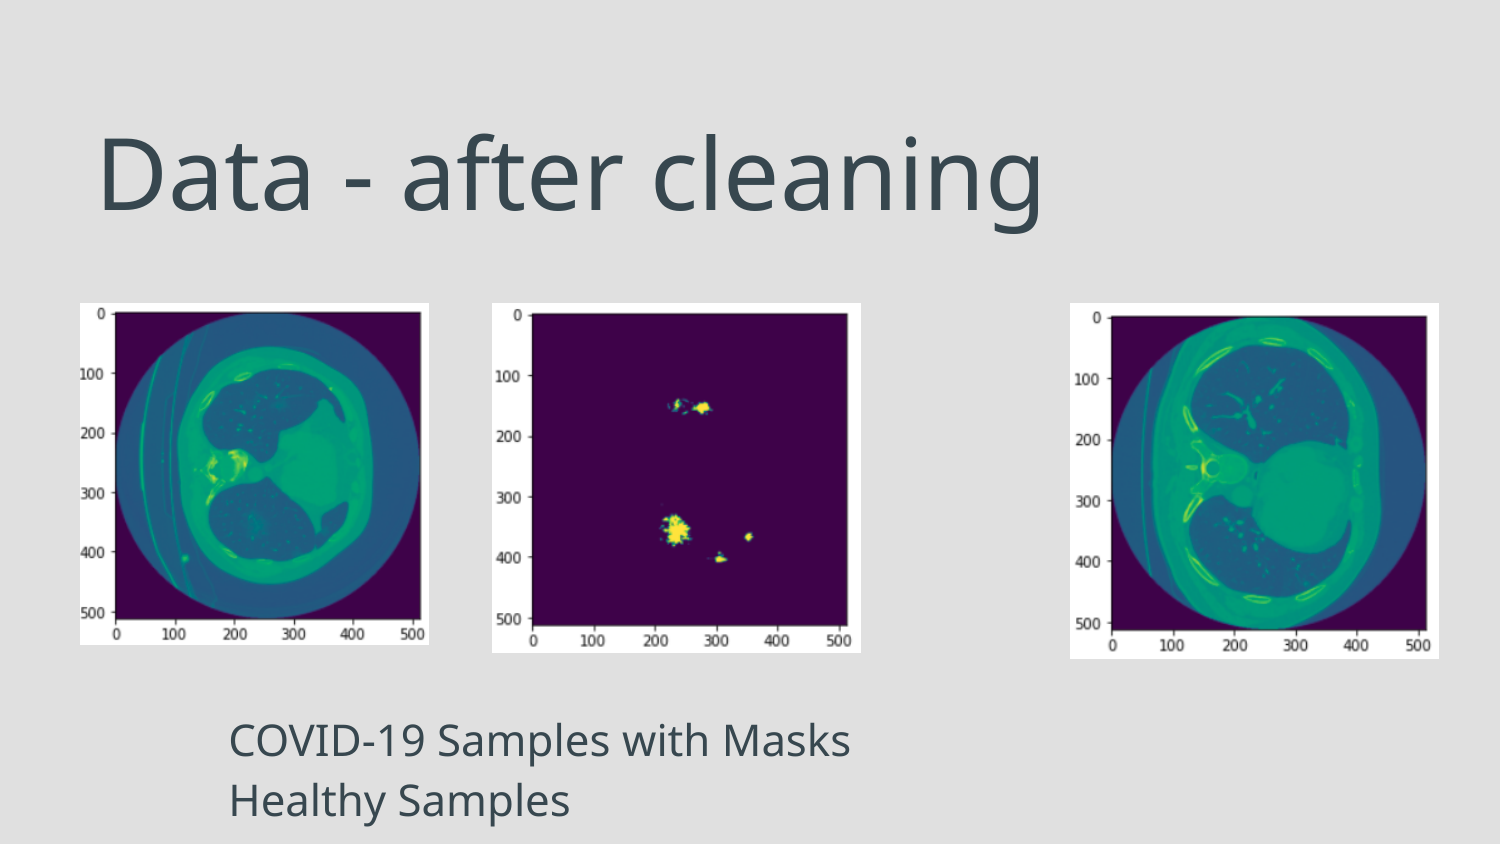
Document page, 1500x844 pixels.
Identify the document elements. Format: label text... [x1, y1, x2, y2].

picture [1070, 303, 1439, 659]
text_box COVID-19 Samples with Masks Healthy Samples [213, 689, 1408, 844]
picture [492, 303, 862, 654]
picture [80, 303, 429, 645]
title Data - after cleaning [80, 86, 1102, 255]
